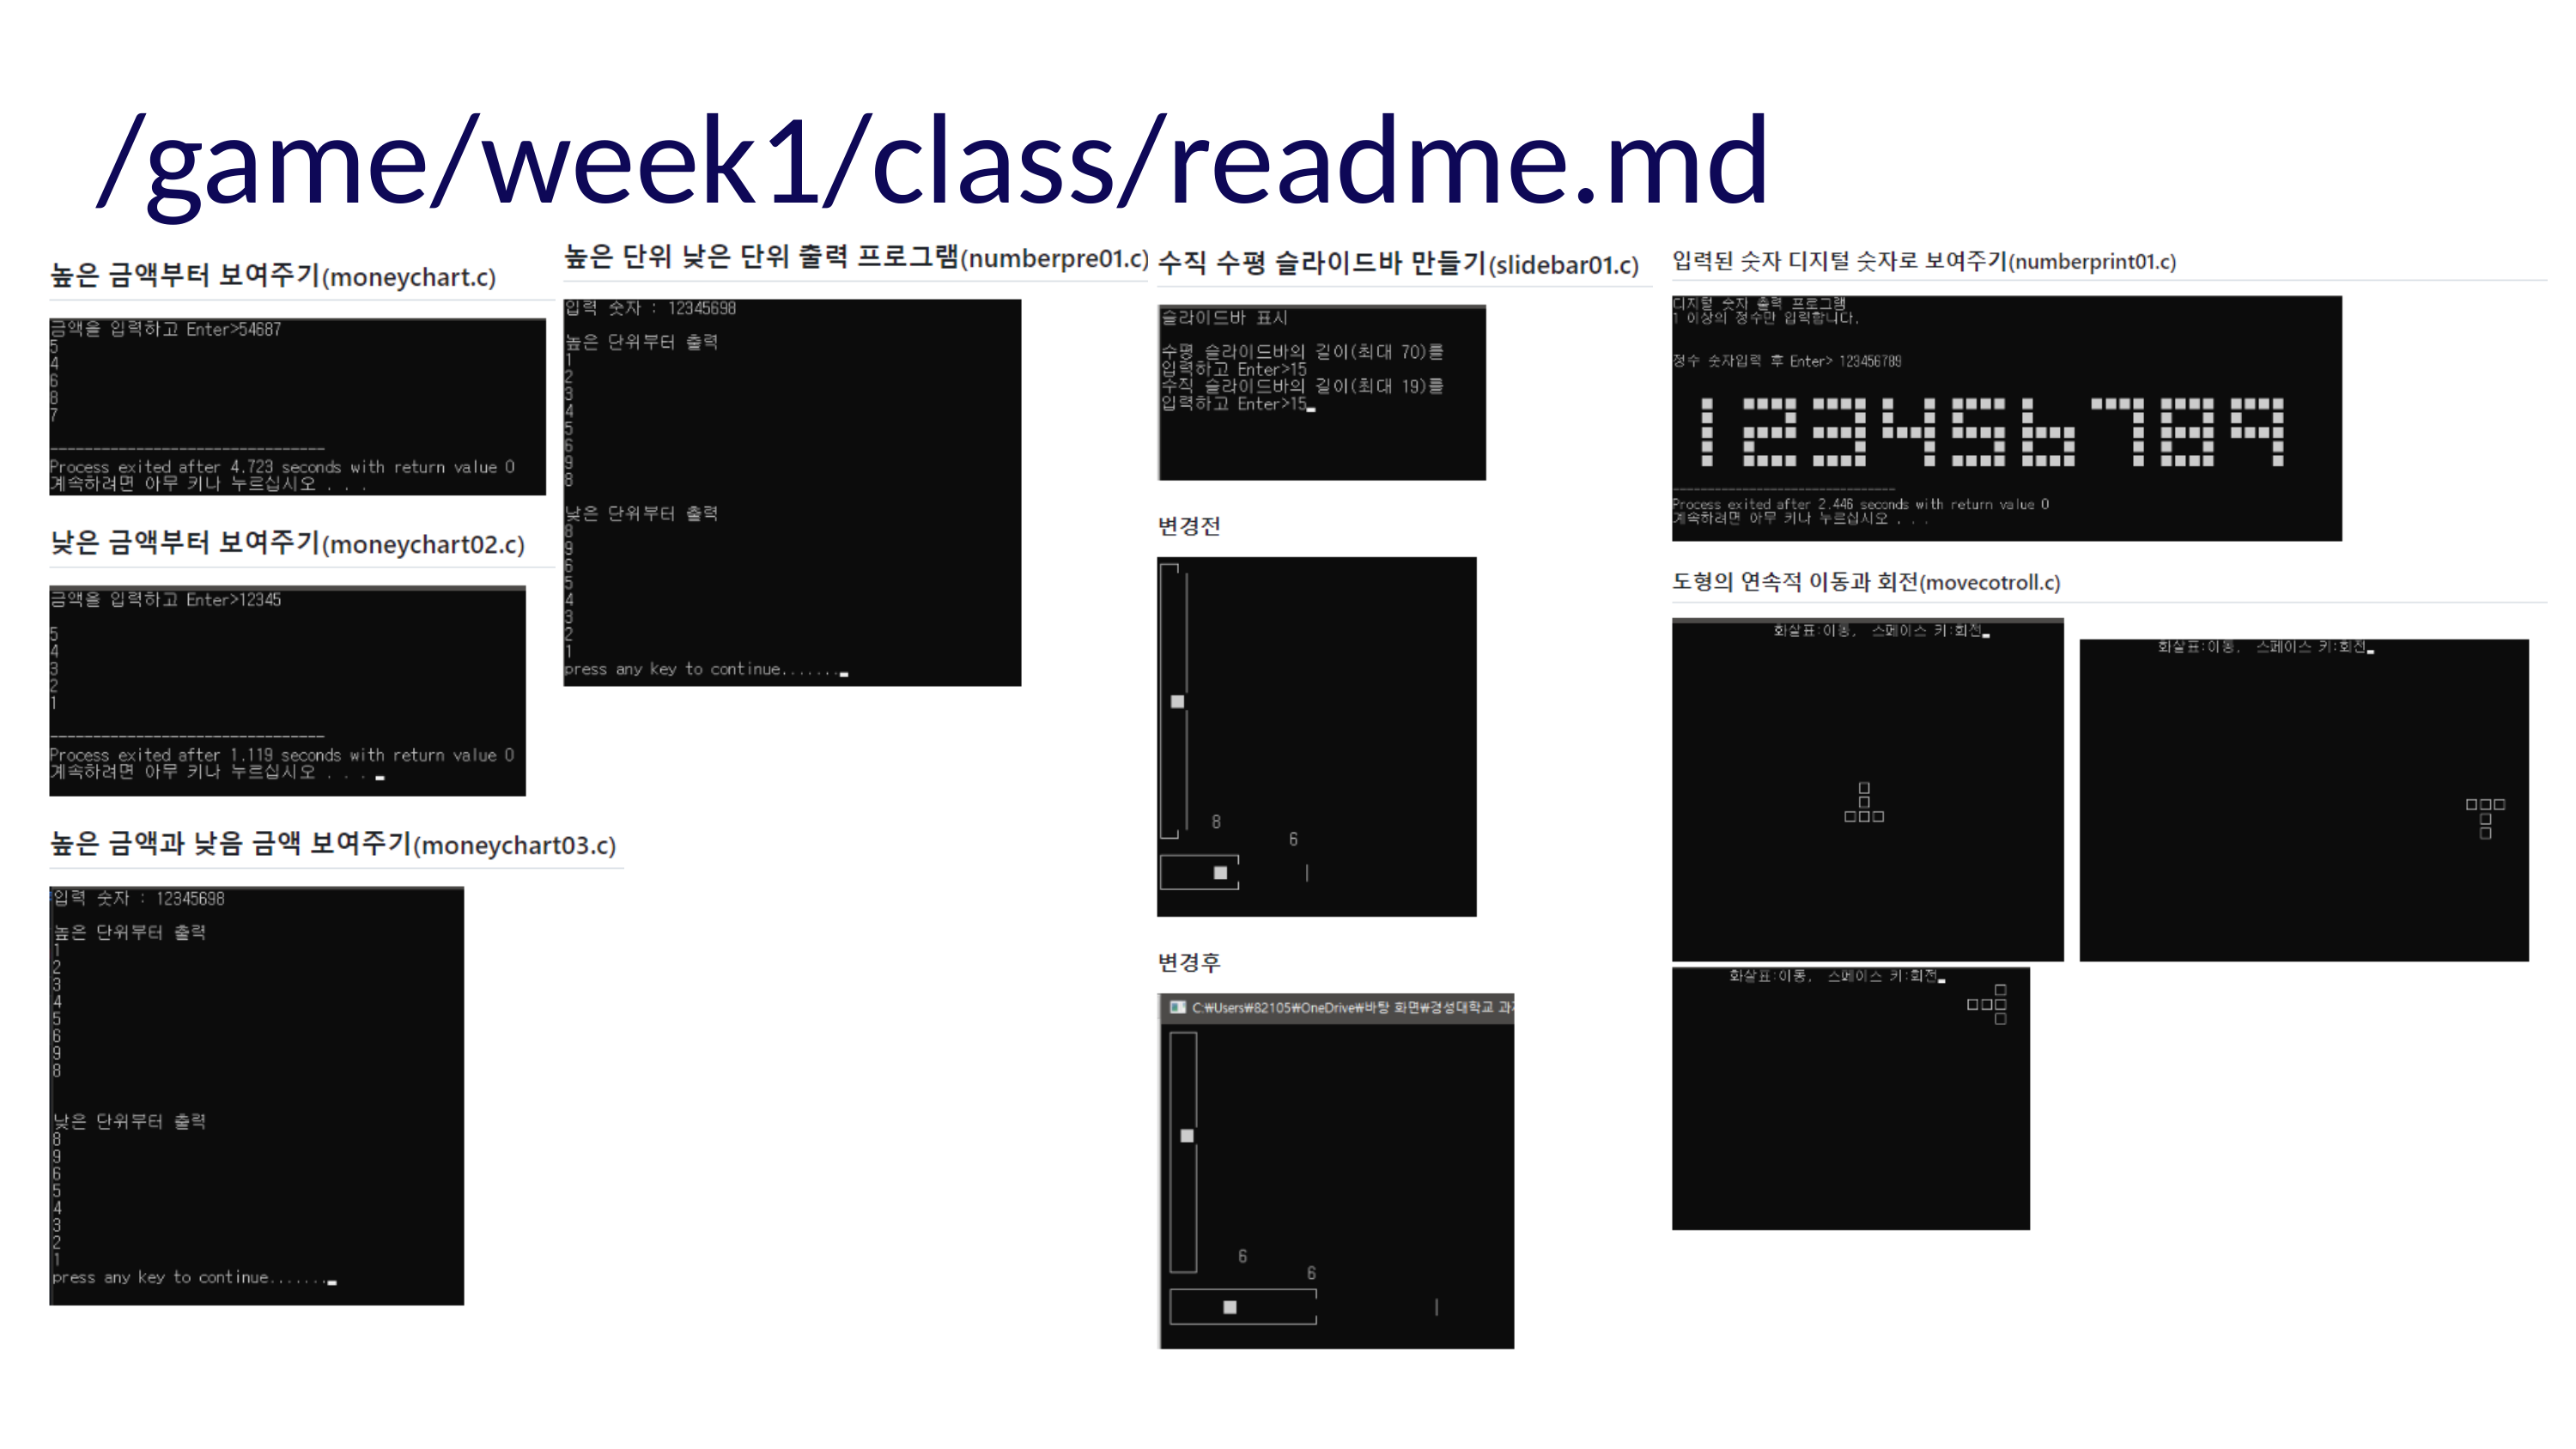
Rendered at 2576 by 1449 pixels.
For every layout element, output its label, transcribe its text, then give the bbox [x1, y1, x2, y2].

picture [0, 238, 2549, 1353]
text_box /game/week1/class/readme.md [96, 48, 2330, 229]
